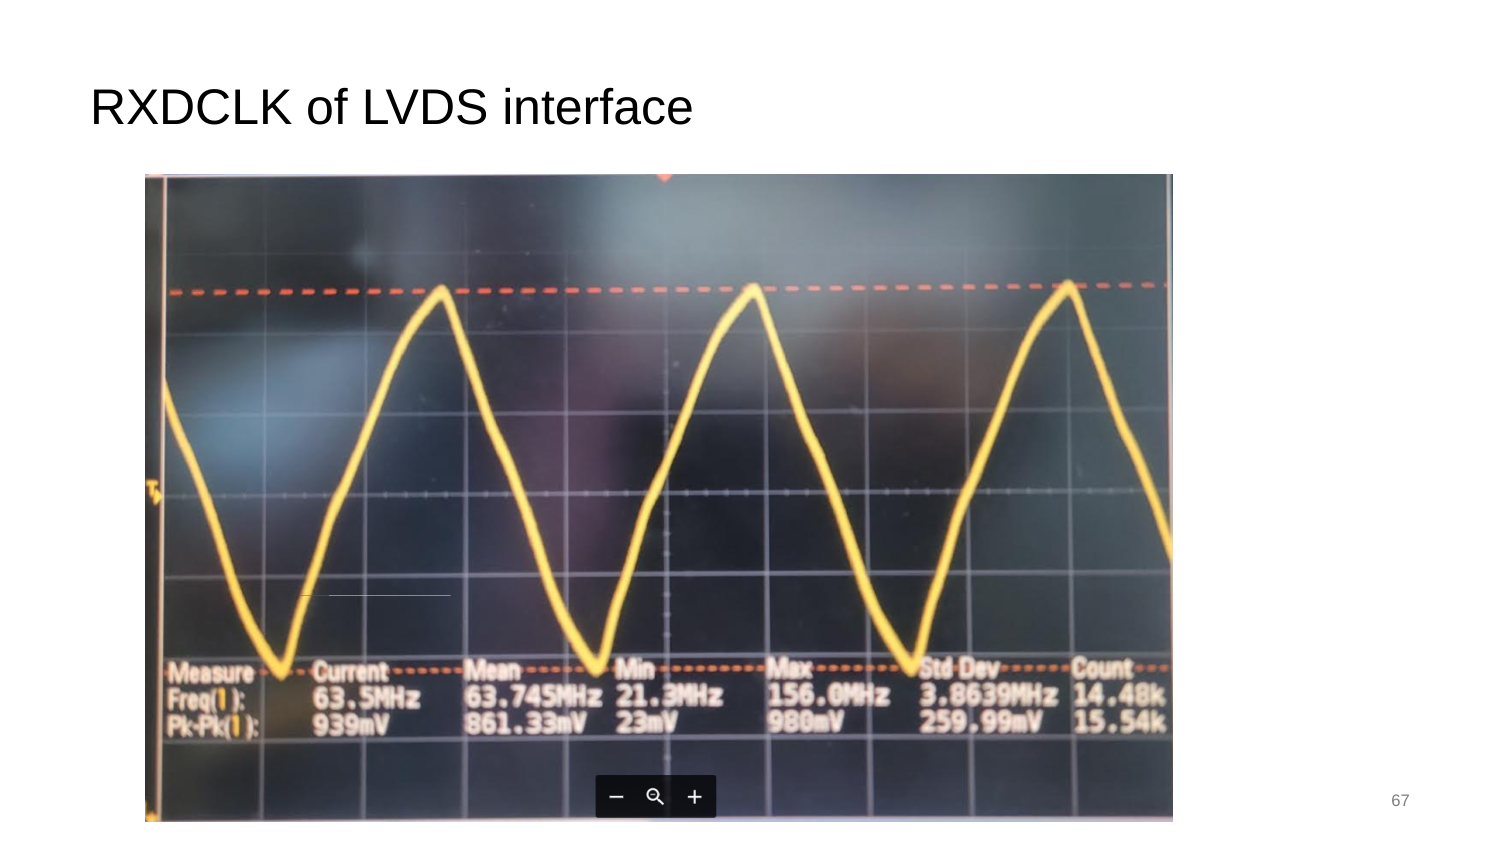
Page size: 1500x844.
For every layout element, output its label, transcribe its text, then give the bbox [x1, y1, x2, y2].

picture [145, 174, 1173, 822]
title RXDCLK of LVDS interface [75, 33, 1425, 175]
slide_number 67 [1200, 782, 1425, 827]
